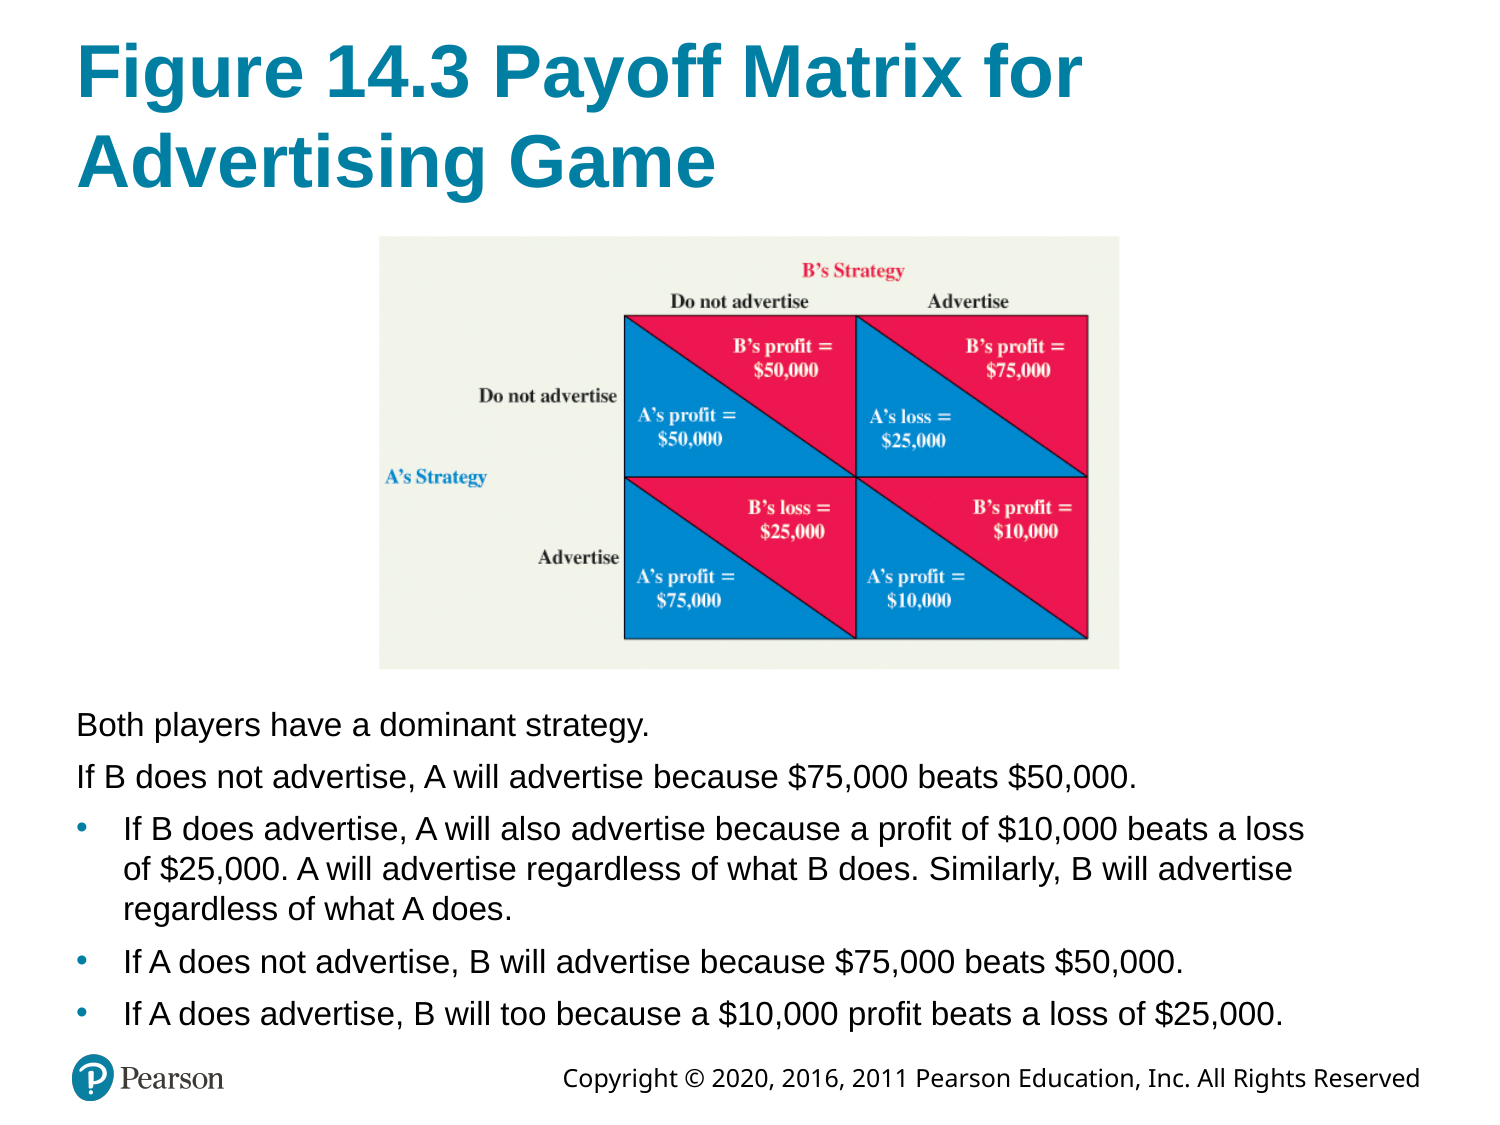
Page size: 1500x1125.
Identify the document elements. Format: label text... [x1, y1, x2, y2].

picture [98, 1054, 224, 1101]
title Figure 14.3 Payoff Matrix for Advertising Game [61, 15, 1412, 209]
picture [80, 1063, 106, 1088]
picture [72, 1087, 83, 1101]
picture [377, 233, 1123, 673]
list Both players have a dominant strategy. If B does not advertise, A will advertise because $75,000 beats $50,000. If B does advertise, A will also advertise because a profit of $10,000 beats a loss of $25,000. A will advertise regardless of what B does. Similarly, B will advertise regardless of what A does. If A does not advertise, B will advertise because $75,000 beats $50,000. If A does advertise, B will too because a $10,000 profit beats a loss of $25,000. [61, 696, 1412, 1039]
picture [72, 1054, 88, 1070]
